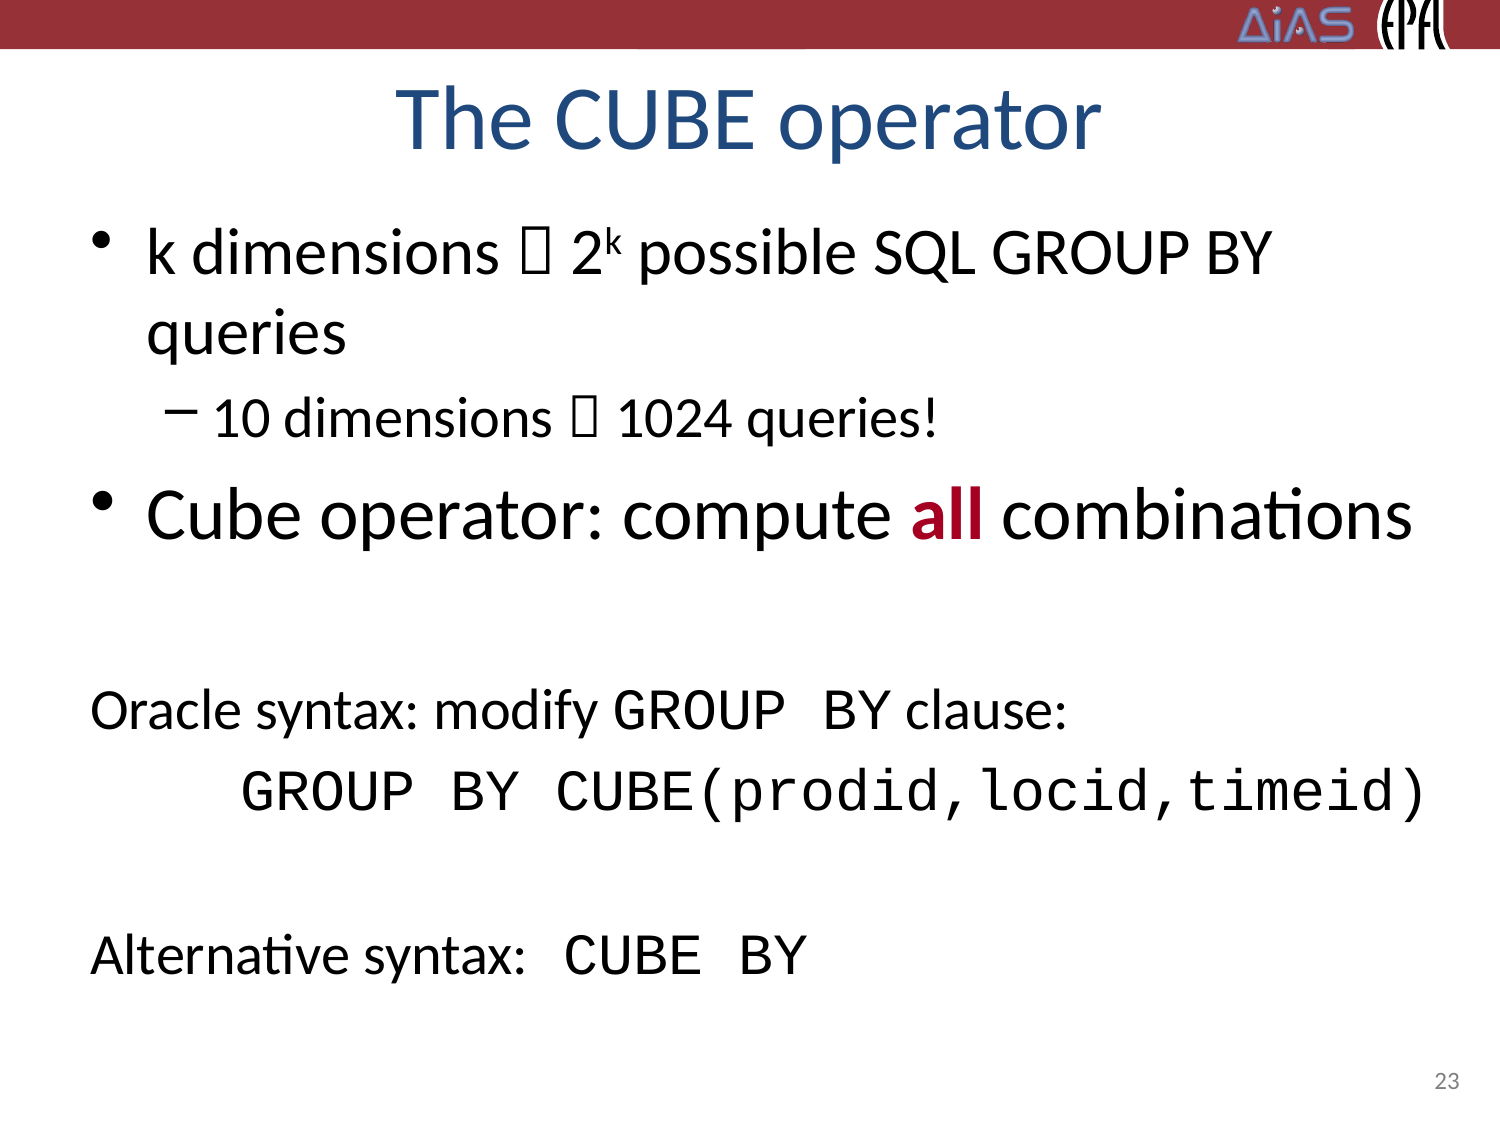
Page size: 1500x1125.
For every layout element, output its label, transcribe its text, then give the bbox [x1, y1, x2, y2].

title The CUBE operator [74, 44, 1426, 176]
list k dimensions  2k possible SQL GROUP BY queries 10 dimensions  1024 queries! Cube operator: compute all combinations Oracle syntax: modify GROUP BY clause: GROUP BY CUBE(prodid,locid,timeid) Alternative syntax: CUBE BY [74, 199, 1476, 1006]
slide_number 23 [1074, 1024, 1476, 1103]
picture [1234, 3, 1357, 44]
